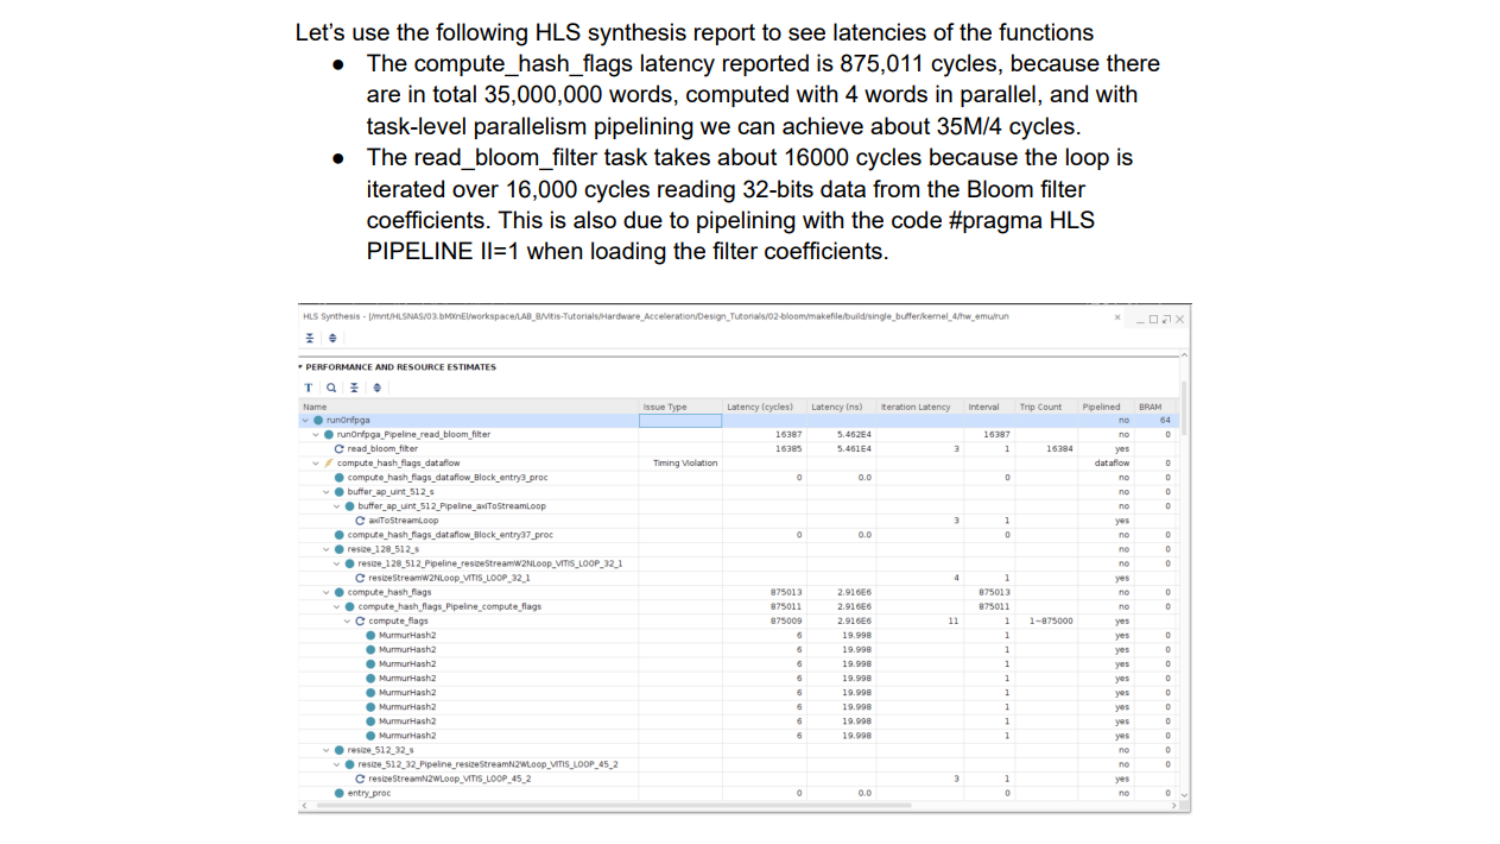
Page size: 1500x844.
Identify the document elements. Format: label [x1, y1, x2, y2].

picture [272, 0, 1228, 844]
